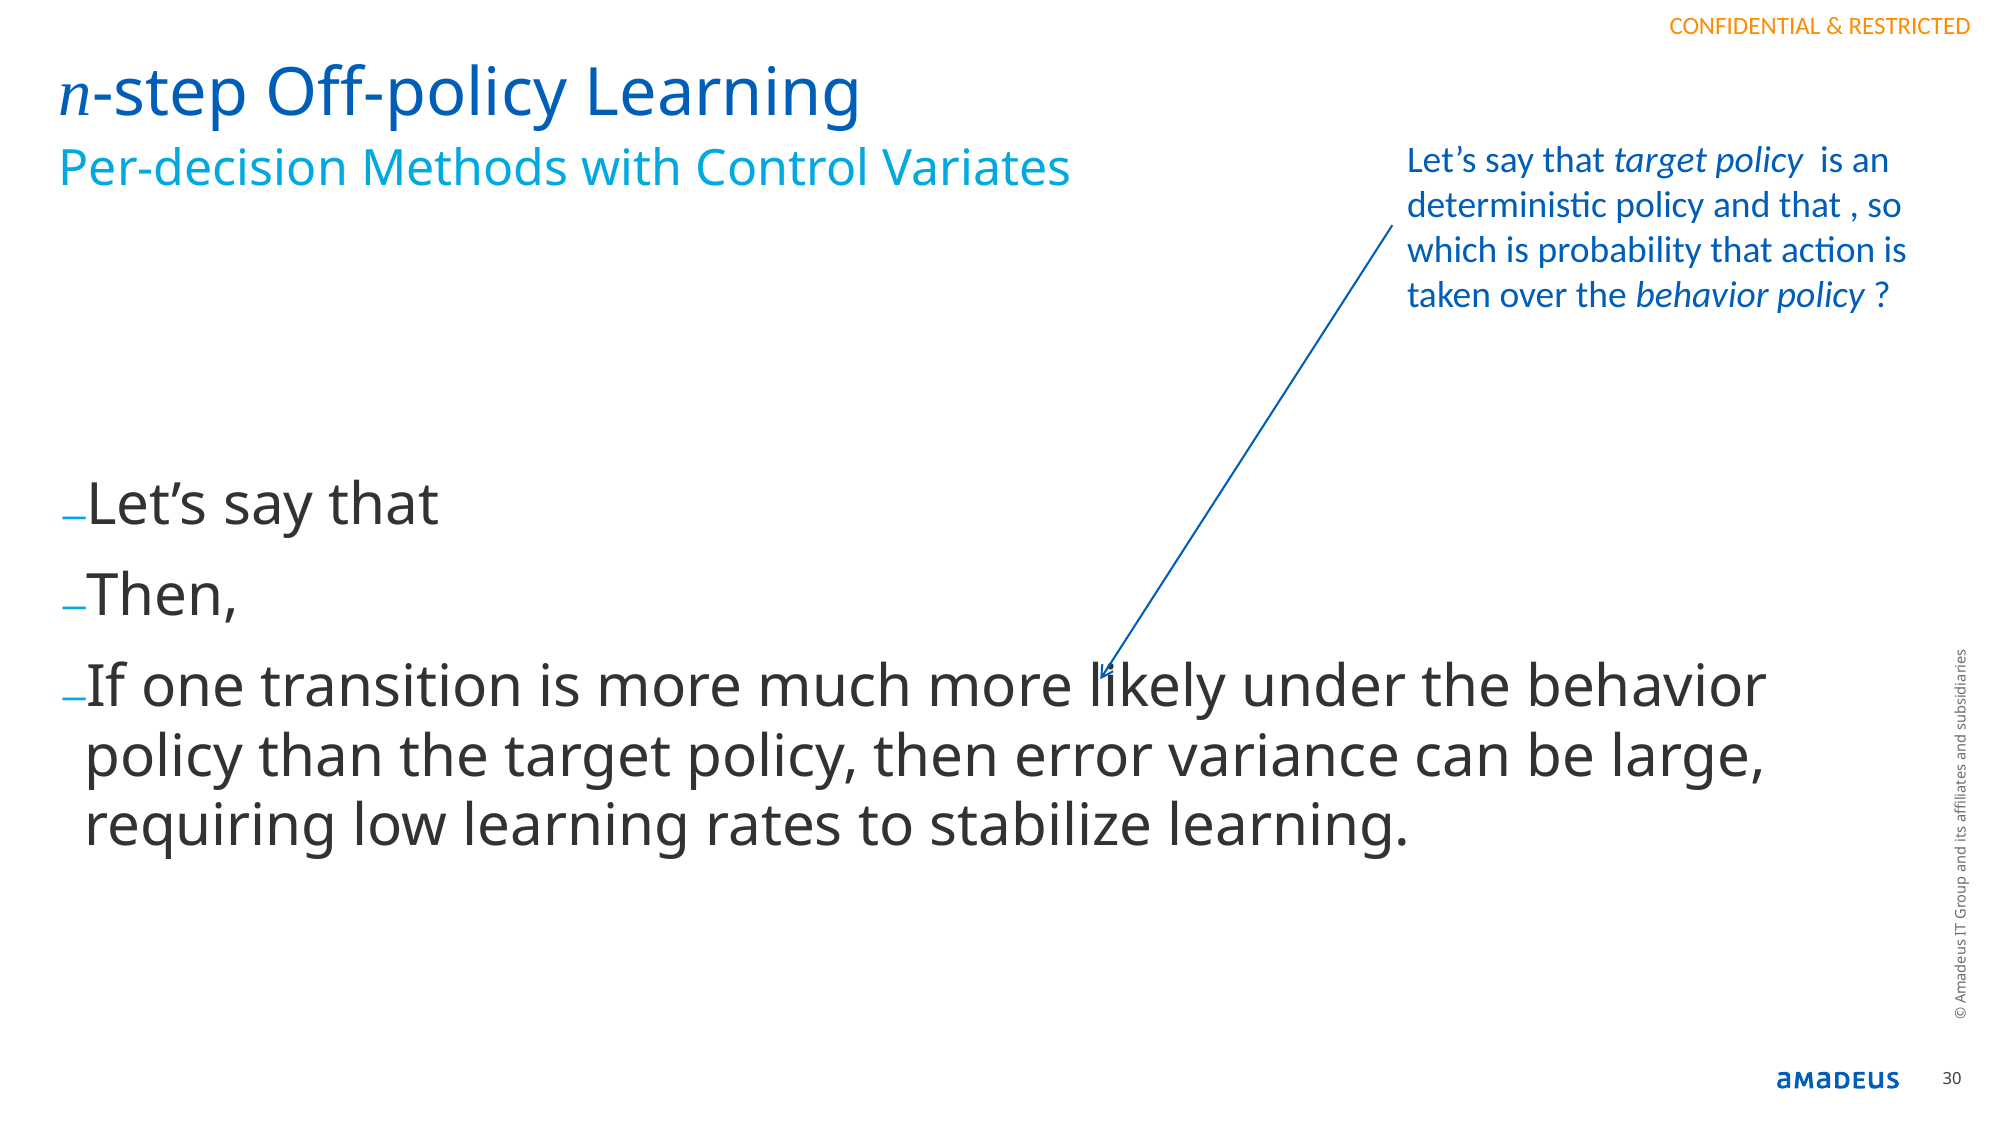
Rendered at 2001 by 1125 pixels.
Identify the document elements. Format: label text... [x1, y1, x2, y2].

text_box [1100, 248, 1393, 680]
title n-step Off-policy Learning [43, 48, 1890, 128]
list Per-decision Methods with Control Variates [43, 127, 1886, 205]
footer © Amadeus IT Group and its affiliates and subsidiaries [1941, 528, 1979, 1035]
slide_number 30 [1931, 1069, 1973, 1090]
